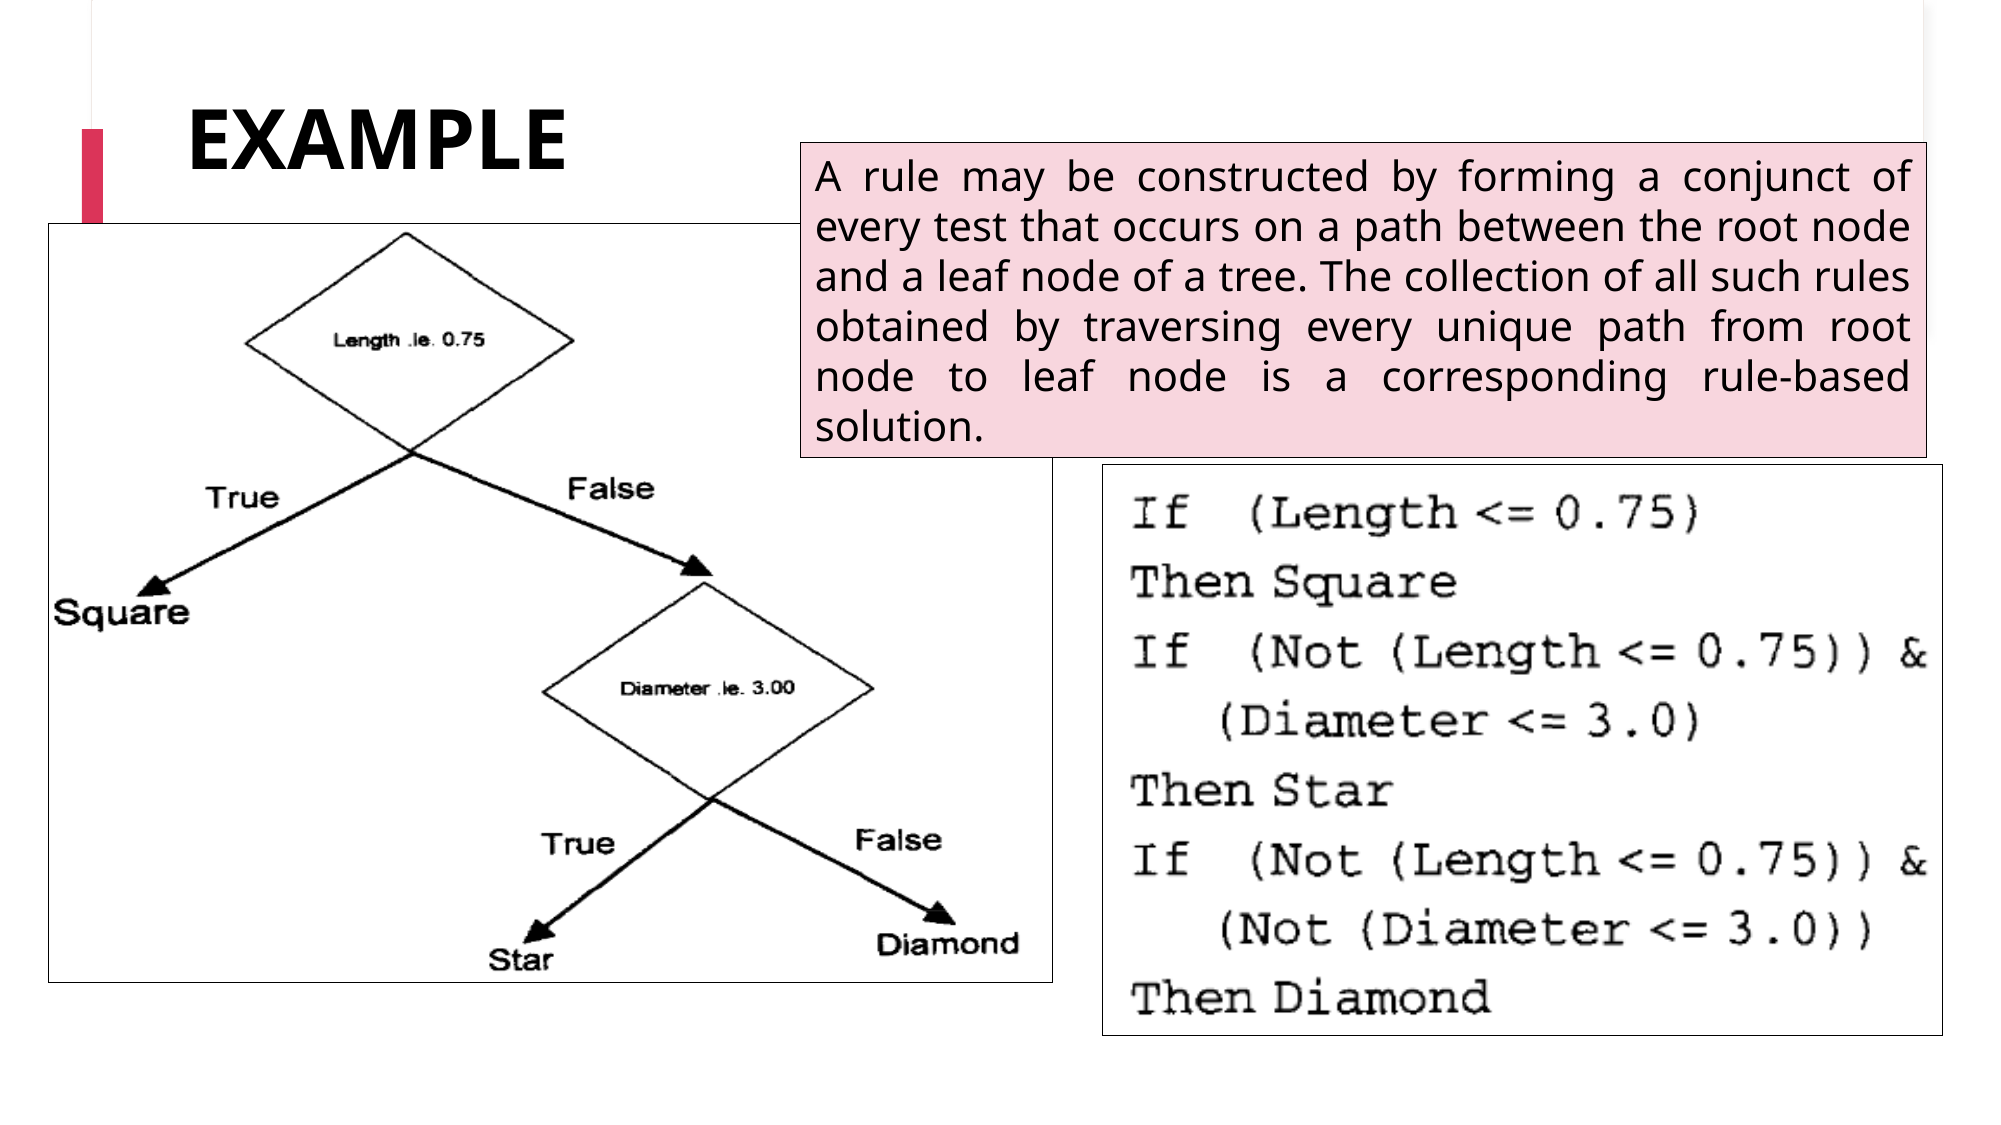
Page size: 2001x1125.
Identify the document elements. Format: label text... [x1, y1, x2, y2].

title EXAMPLE [170, 46, 834, 223]
text_box A rule may be constructed by forming a conjunct of every test that occurs on a path between the root node and a leaf node of a tree. The collection of all such rules obtained by traversing every unique path from root node to leaf node is a corresponding rule-based solution. [800, 142, 1927, 458]
picture [48, 223, 1053, 983]
picture [1102, 464, 1943, 1036]
